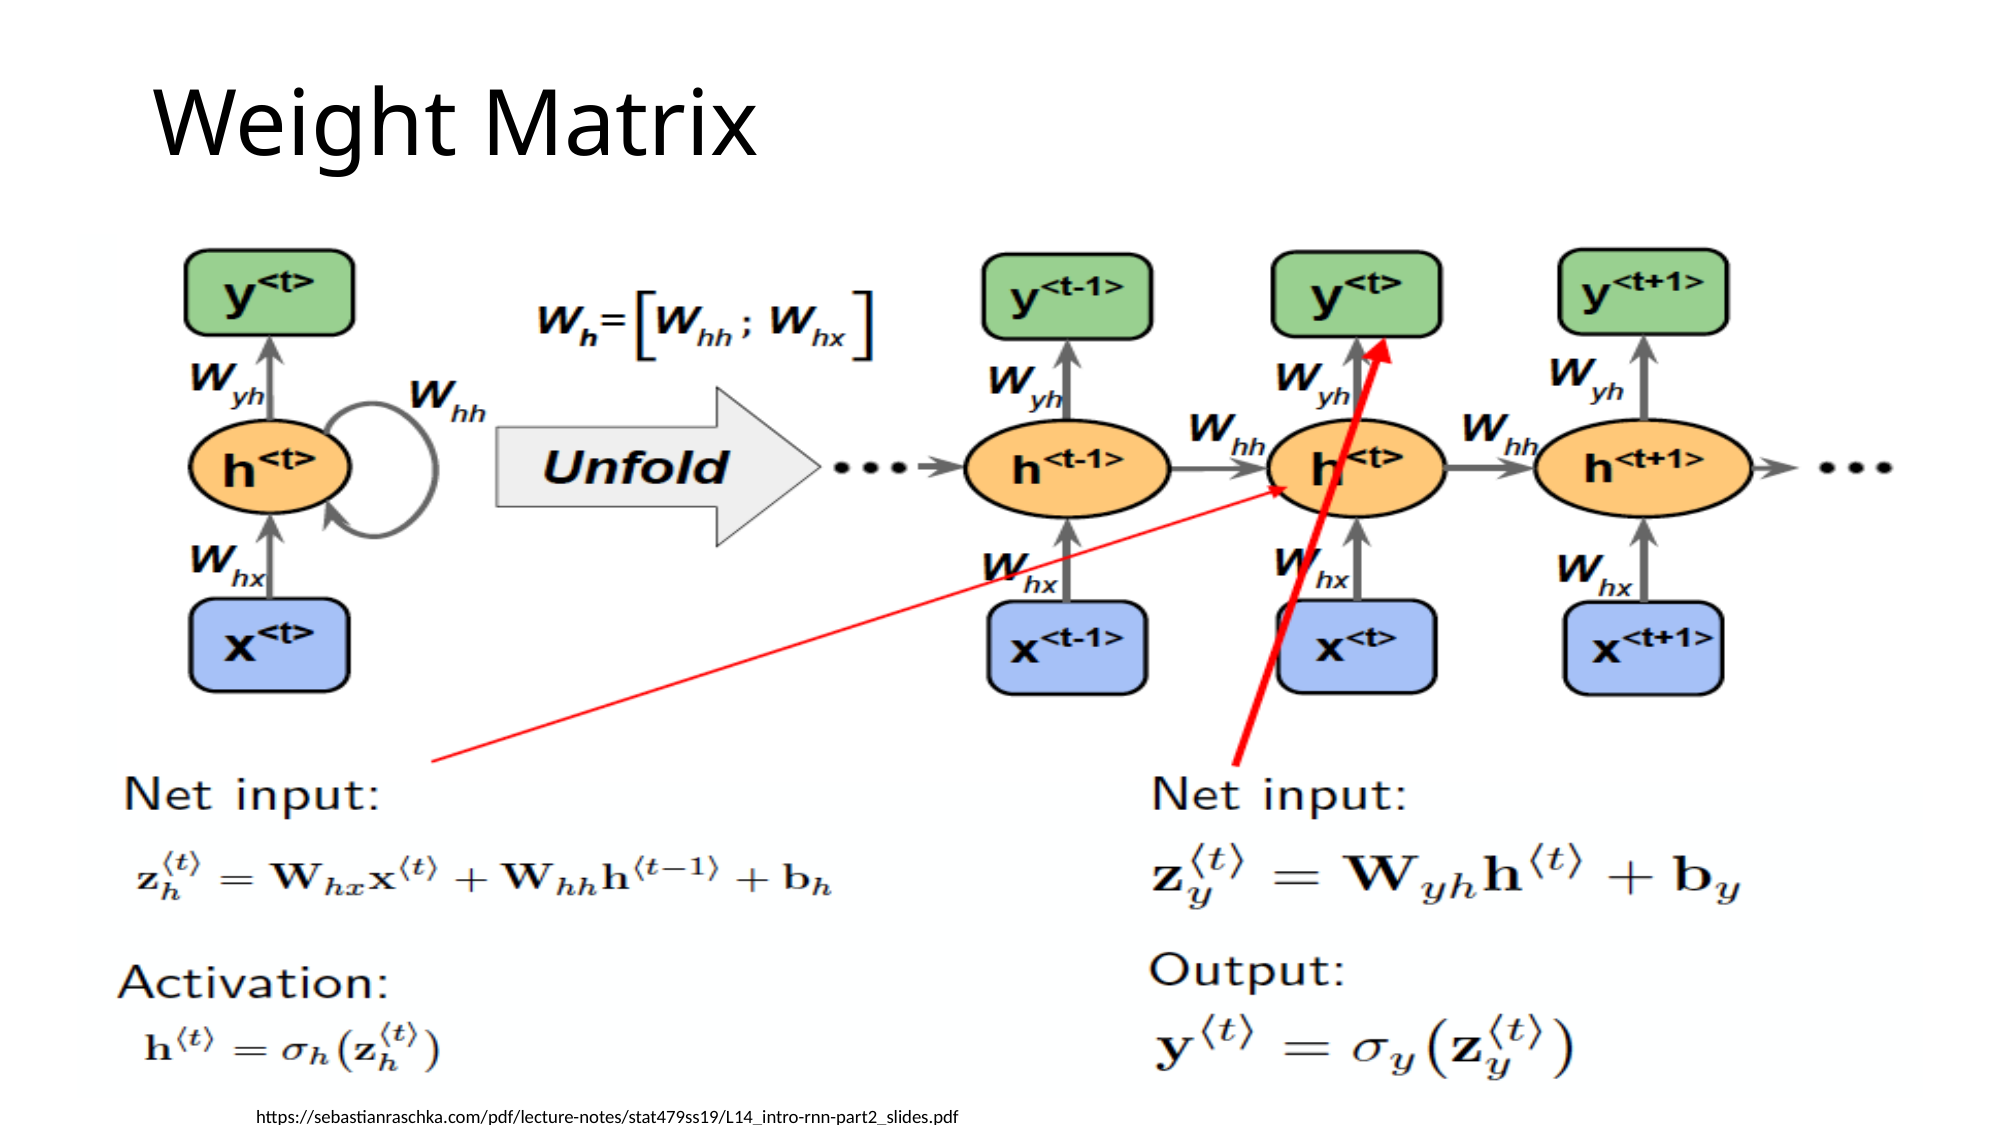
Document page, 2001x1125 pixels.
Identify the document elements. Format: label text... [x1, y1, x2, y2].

text_box https://sebastianraschka.com/pdf/lecture-notes/stat479ss19/L14_intro-rnn-part2_slides.pdf [241, 1098, 973, 1125]
title Weight Matrix [137, 17, 1863, 234]
picture [77, 234, 1923, 1098]
